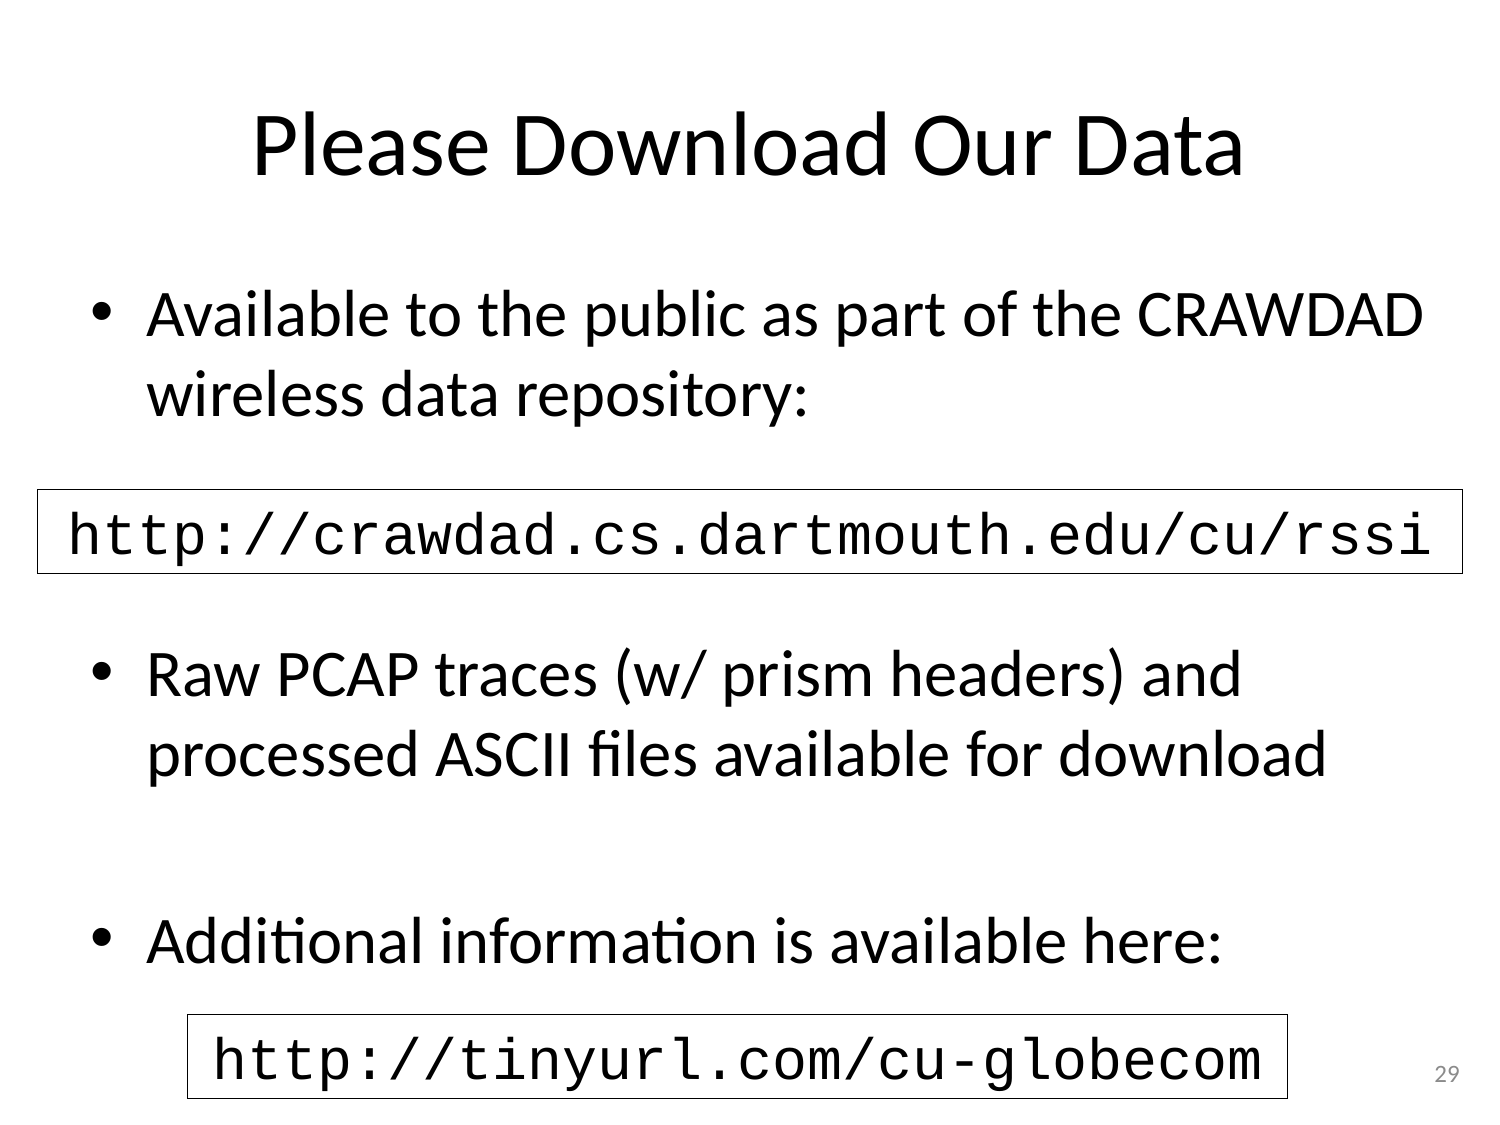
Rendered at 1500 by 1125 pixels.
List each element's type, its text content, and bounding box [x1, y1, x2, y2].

list Available to the public as part of the CRAWDAD wireless data repository: Raw PCAP traces (w/ prism headers) and processed ASCII files available for download Additional information is available here: [74, 574, 1463, 1026]
text_box http://crawdad.cs.dartmouth.edu/cu/rssi [37, 489, 1463, 574]
title Please Download Our Data [74, 44, 1426, 233]
slide_number 28 [1074, 1042, 1475, 1103]
text_box http://tinyurl.com/cu-globecom [187, 1014, 1288, 1099]
list Available to the public as part of the CRAWDAD wireless data repository: Raw PCAP traces (w/ prism headers) and processed ASCII files available for download Additional information is available here: [74, 262, 1463, 489]
